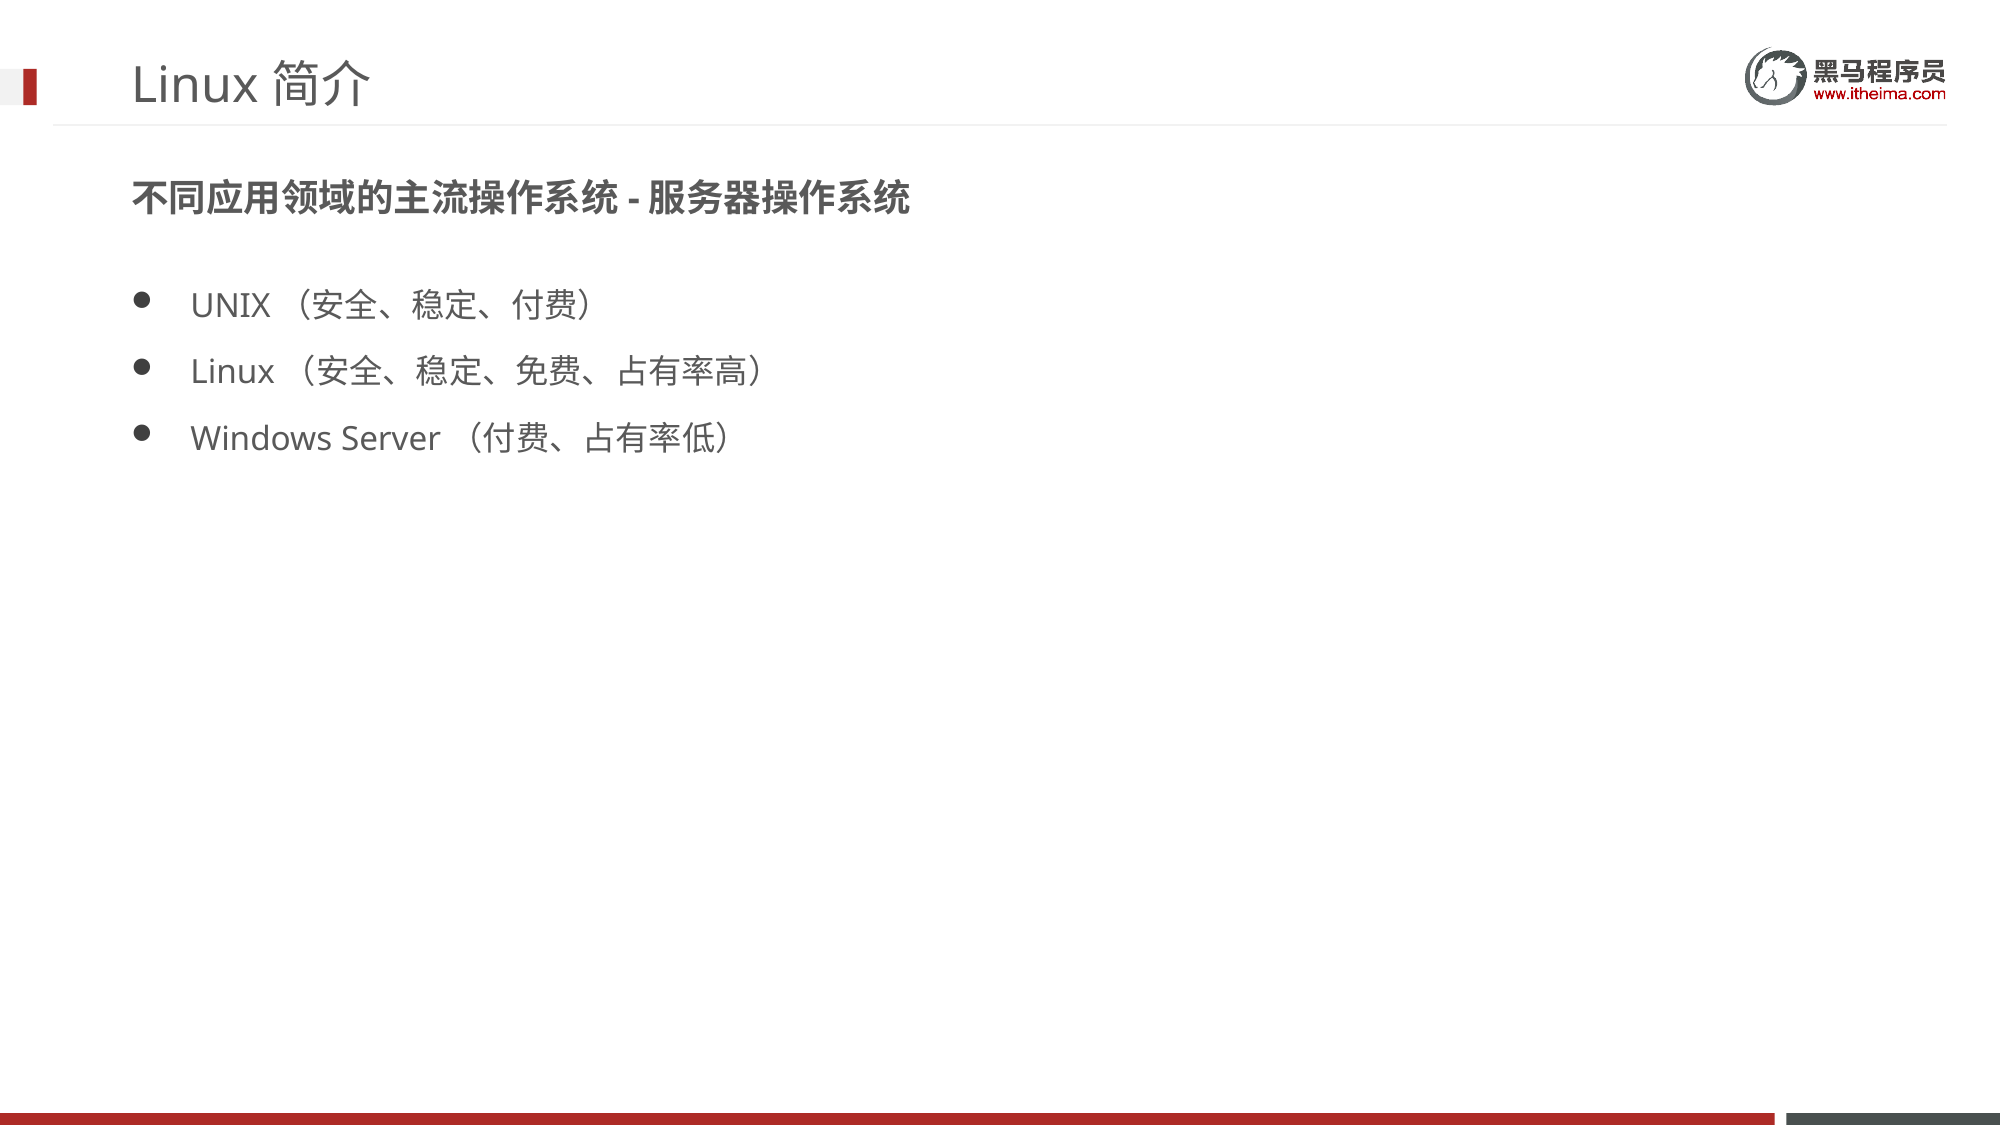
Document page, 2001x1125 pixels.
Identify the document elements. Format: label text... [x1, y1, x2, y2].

text_box UNIX（安全、稳定、付费） Linux（安全、稳定、免费、占有率高） Windows Server（付费、占有率低） [116, 256, 1471, 949]
picture [1744, 46, 1946, 106]
list 不同应用领域的主流操作系统-服务器操作系统 [116, 154, 1880, 239]
title Linux简介 [116, 40, 1556, 125]
